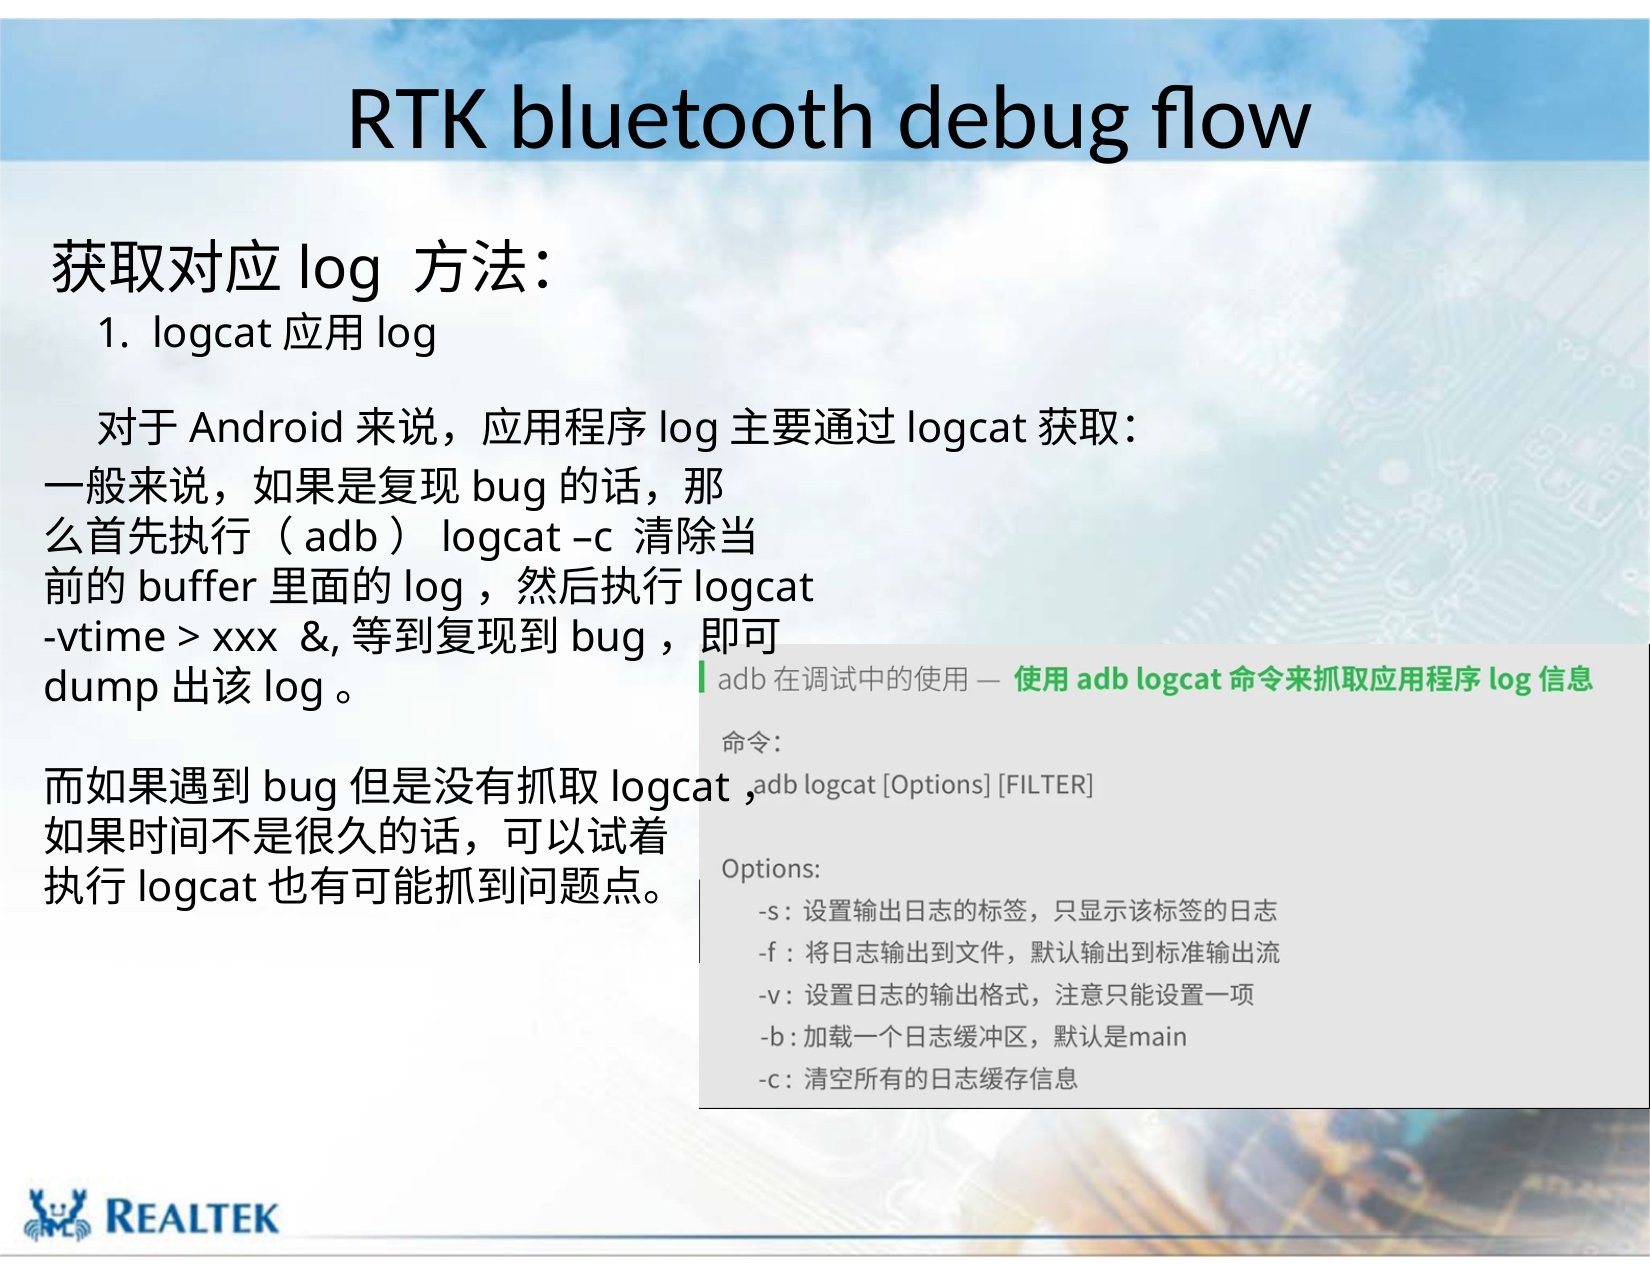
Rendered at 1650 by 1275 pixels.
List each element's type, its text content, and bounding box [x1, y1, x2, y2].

list 获取对应log 方法： [50, 125, 1530, 238]
picture [0, 18, 1650, 1257]
title RTK bluetooth debug flow [37, 2, 1624, 110]
text_box logcat应用log 对于Android来说，应用程序log主要通过logcat获取： [81, 298, 1494, 549]
text_box 一般来说，如果是复现bug的话，那 么首先执行（adb）logcat –c 清除当 前的buffer里面的log，然后执行logcat -vtime > xxx &,等到复现到bug，即可 dump出该log。 而如果遇到bug但是没有抓取logcat， 如果时间不是很久的话，可以试着 执行logcat也有可能抓到问题点。 [28, 452, 829, 918]
